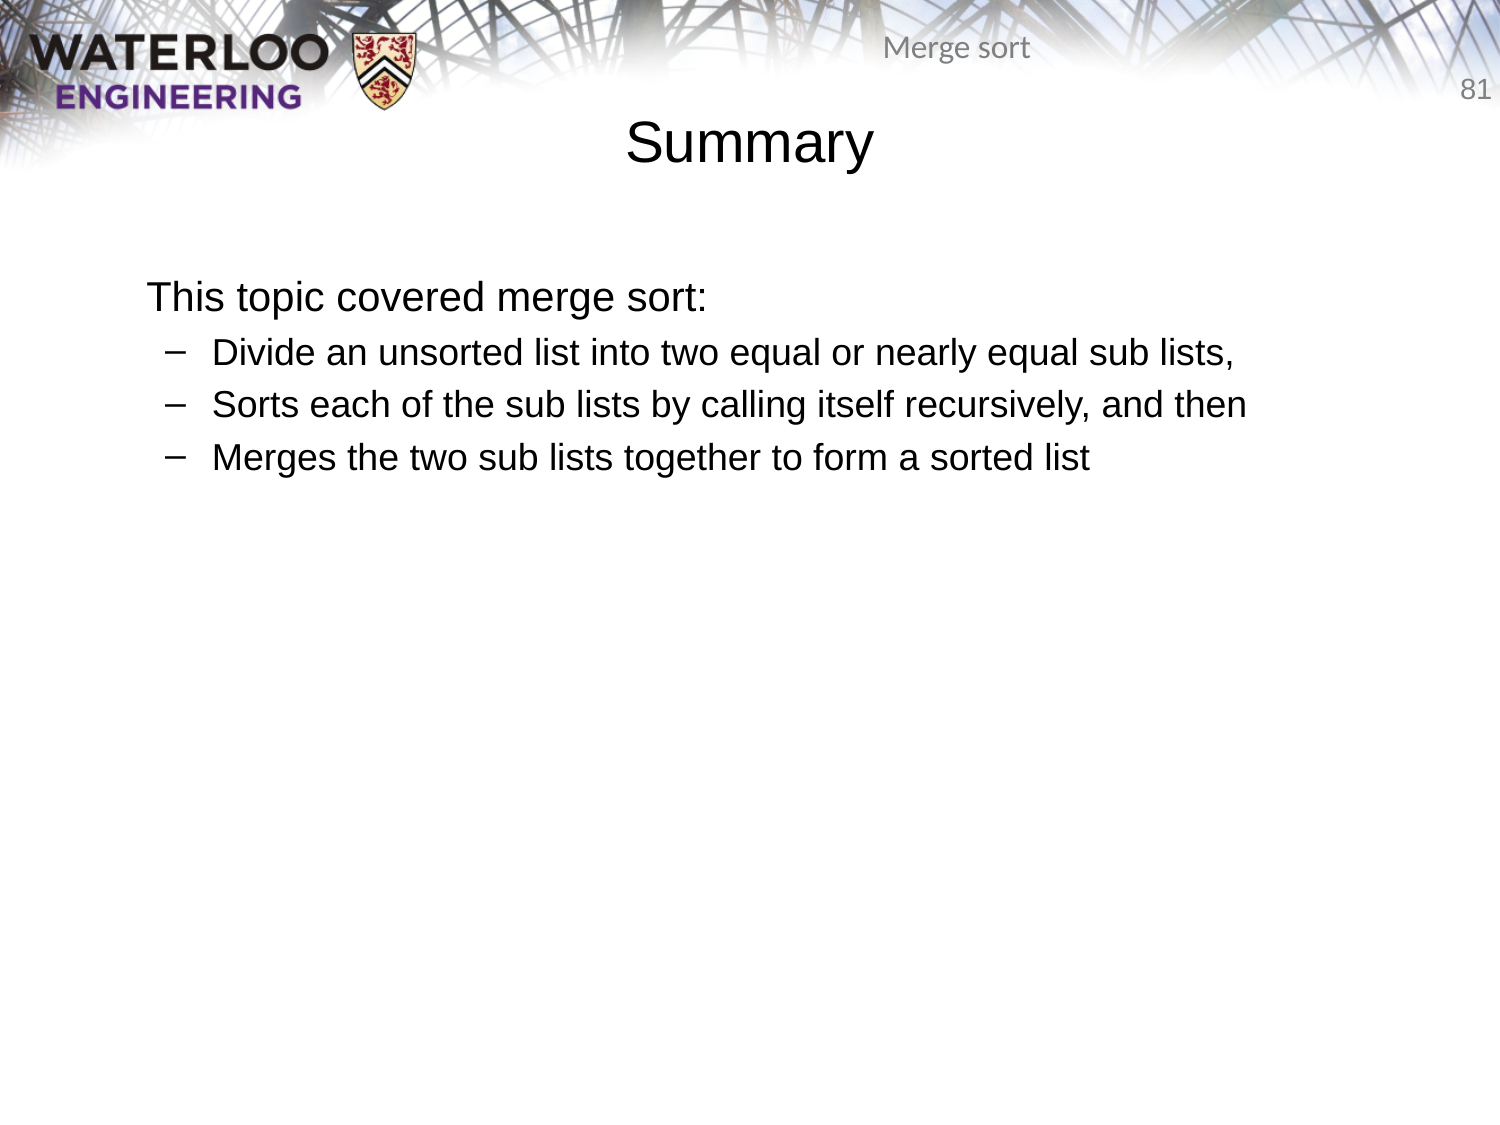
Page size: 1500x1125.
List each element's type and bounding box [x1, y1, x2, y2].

picture [0, 0, 1500, 1125]
list [74, 262, 1426, 1006]
title [74, 44, 1426, 233]
